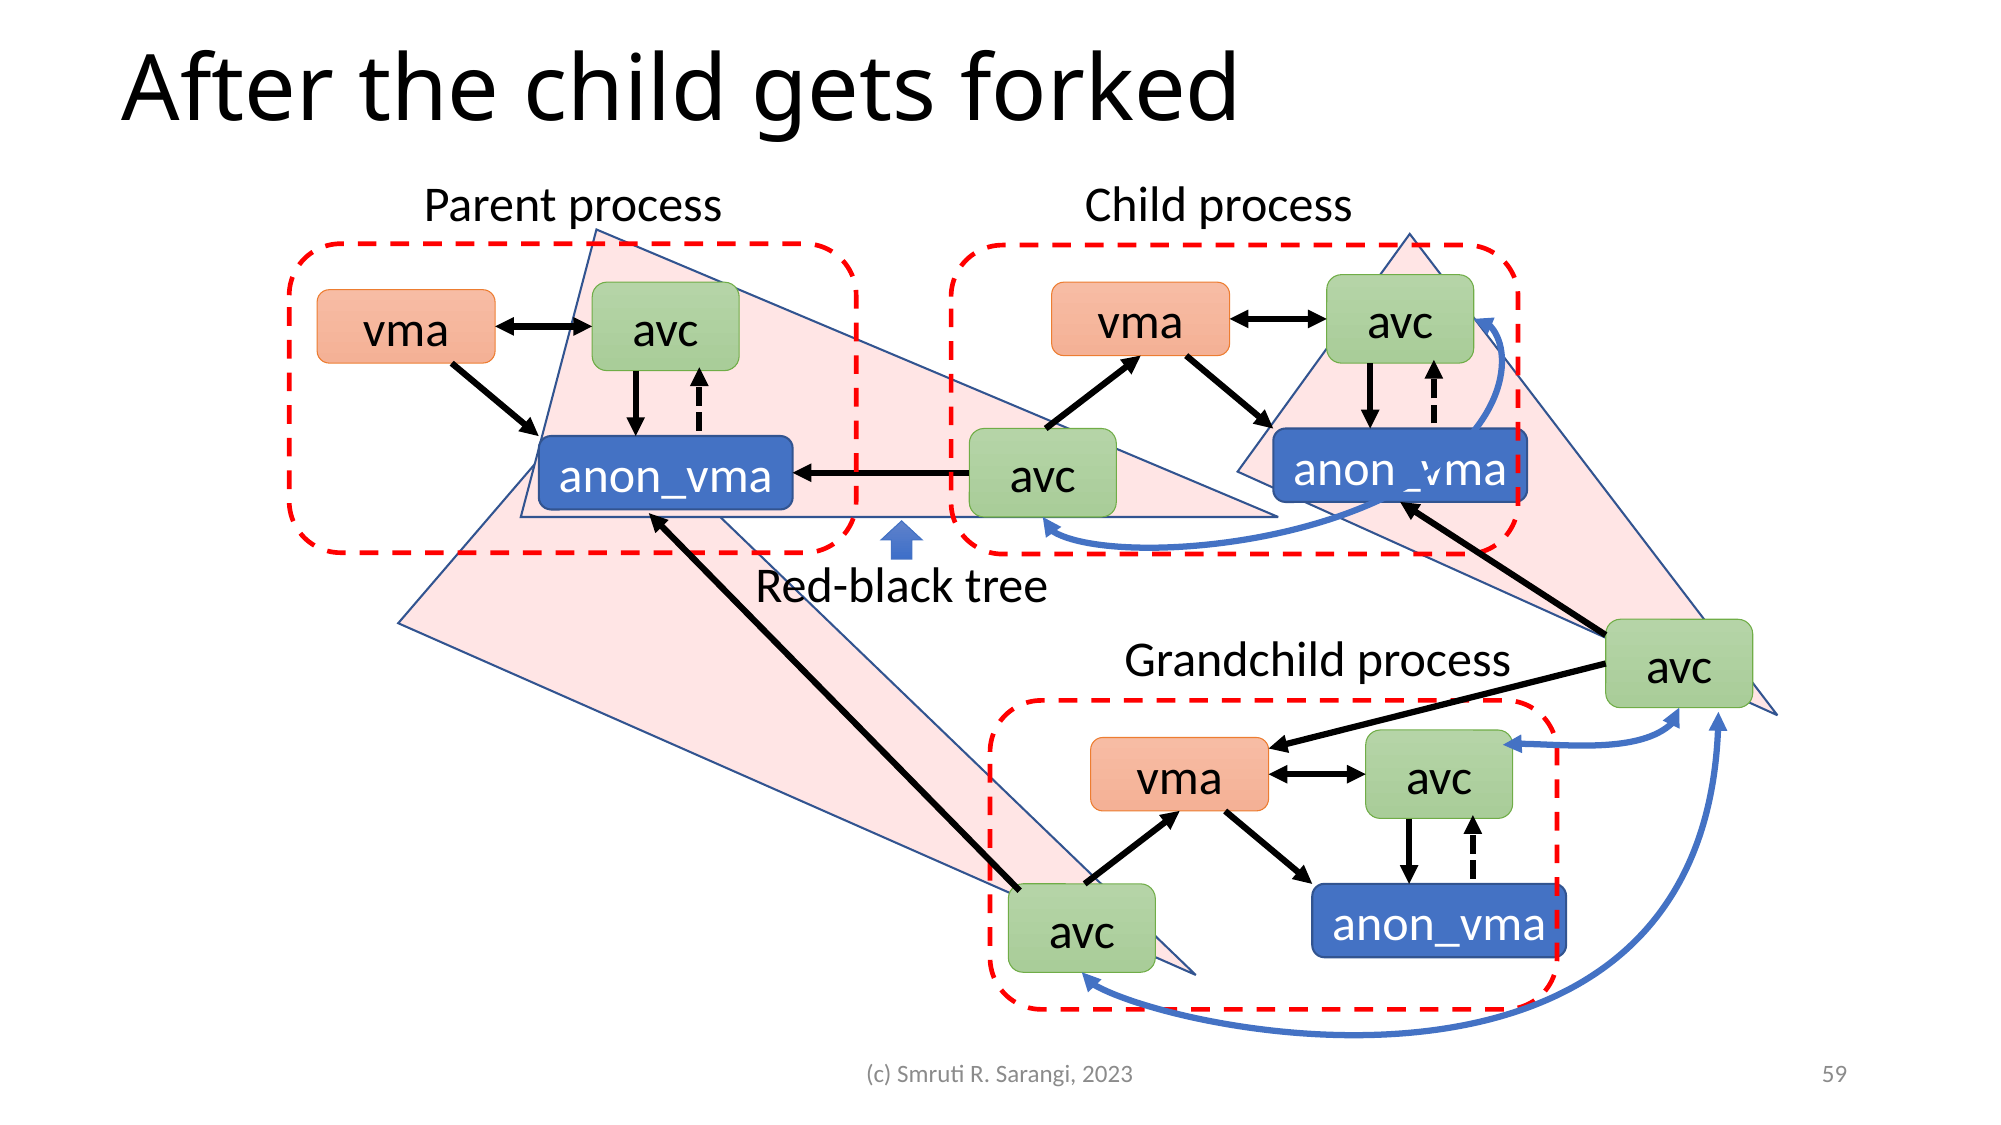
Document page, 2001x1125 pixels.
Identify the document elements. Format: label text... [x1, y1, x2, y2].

footer (c) Smruti R. Sarangi, 2023 [662, 1042, 1338, 1103]
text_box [289, 163, 1863, 1010]
slide_number 59 [1412, 1042, 1863, 1103]
title After the child gets forked [106, 0, 1832, 200]
